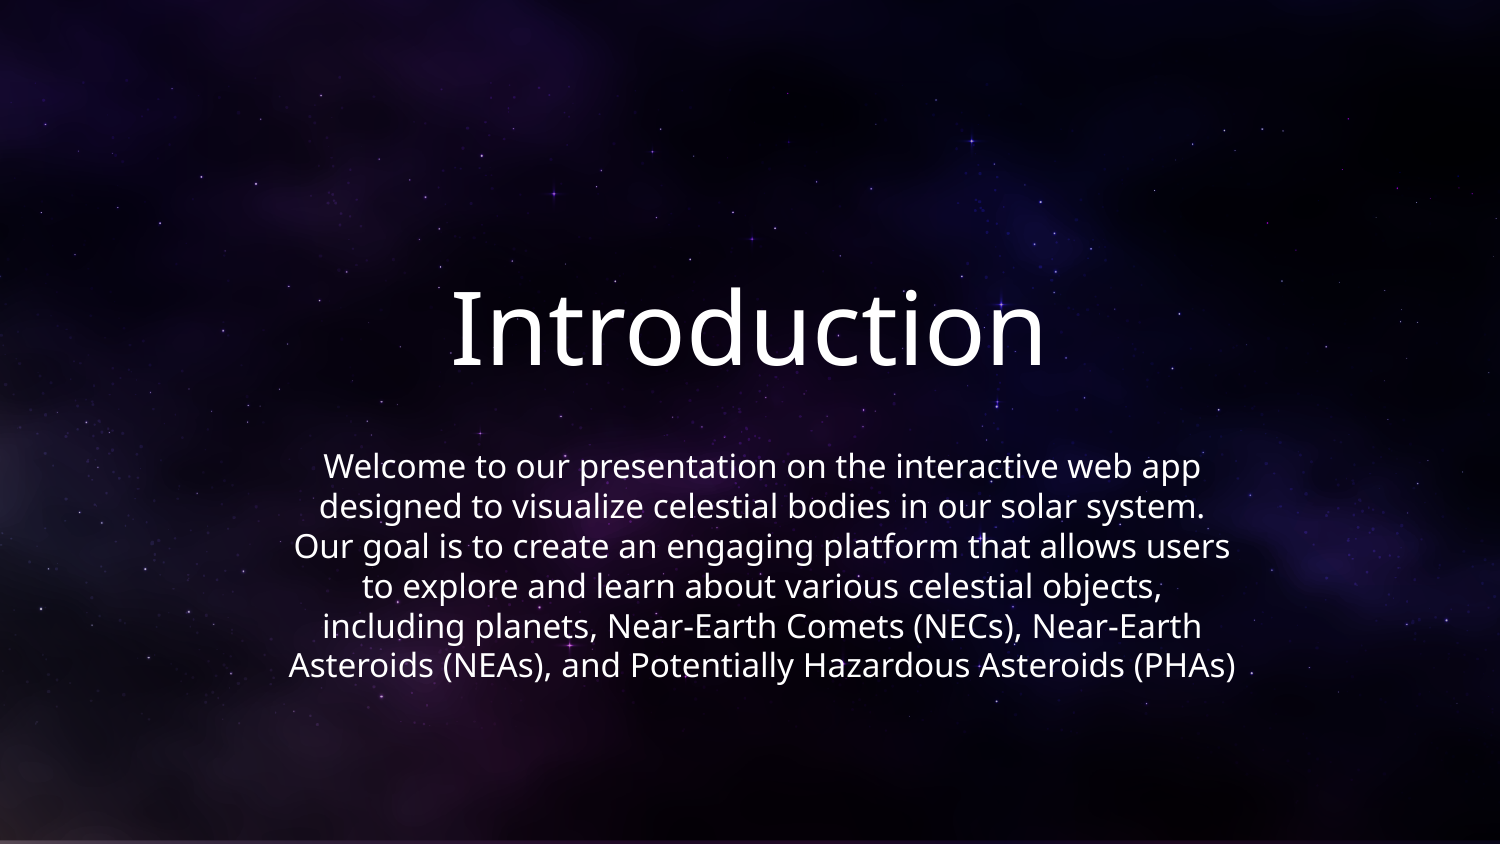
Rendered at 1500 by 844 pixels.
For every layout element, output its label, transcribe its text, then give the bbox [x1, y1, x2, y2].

title Introduction [393, 226, 1107, 402]
subtitle Welcome to our presentation on the interactive web app designed to visualize celestial bodies in our solar system. Our goal is to create an engaging platform that allows users to explore and learn about various celestial objects, including planets, Near-Earth Comets (NECs), Near-Earth Asteroids (NEAs), and Potentially Hazardous Asteroids (PHAs) [272, 430, 1254, 654]
picture [0, 0, 1500, 844]
